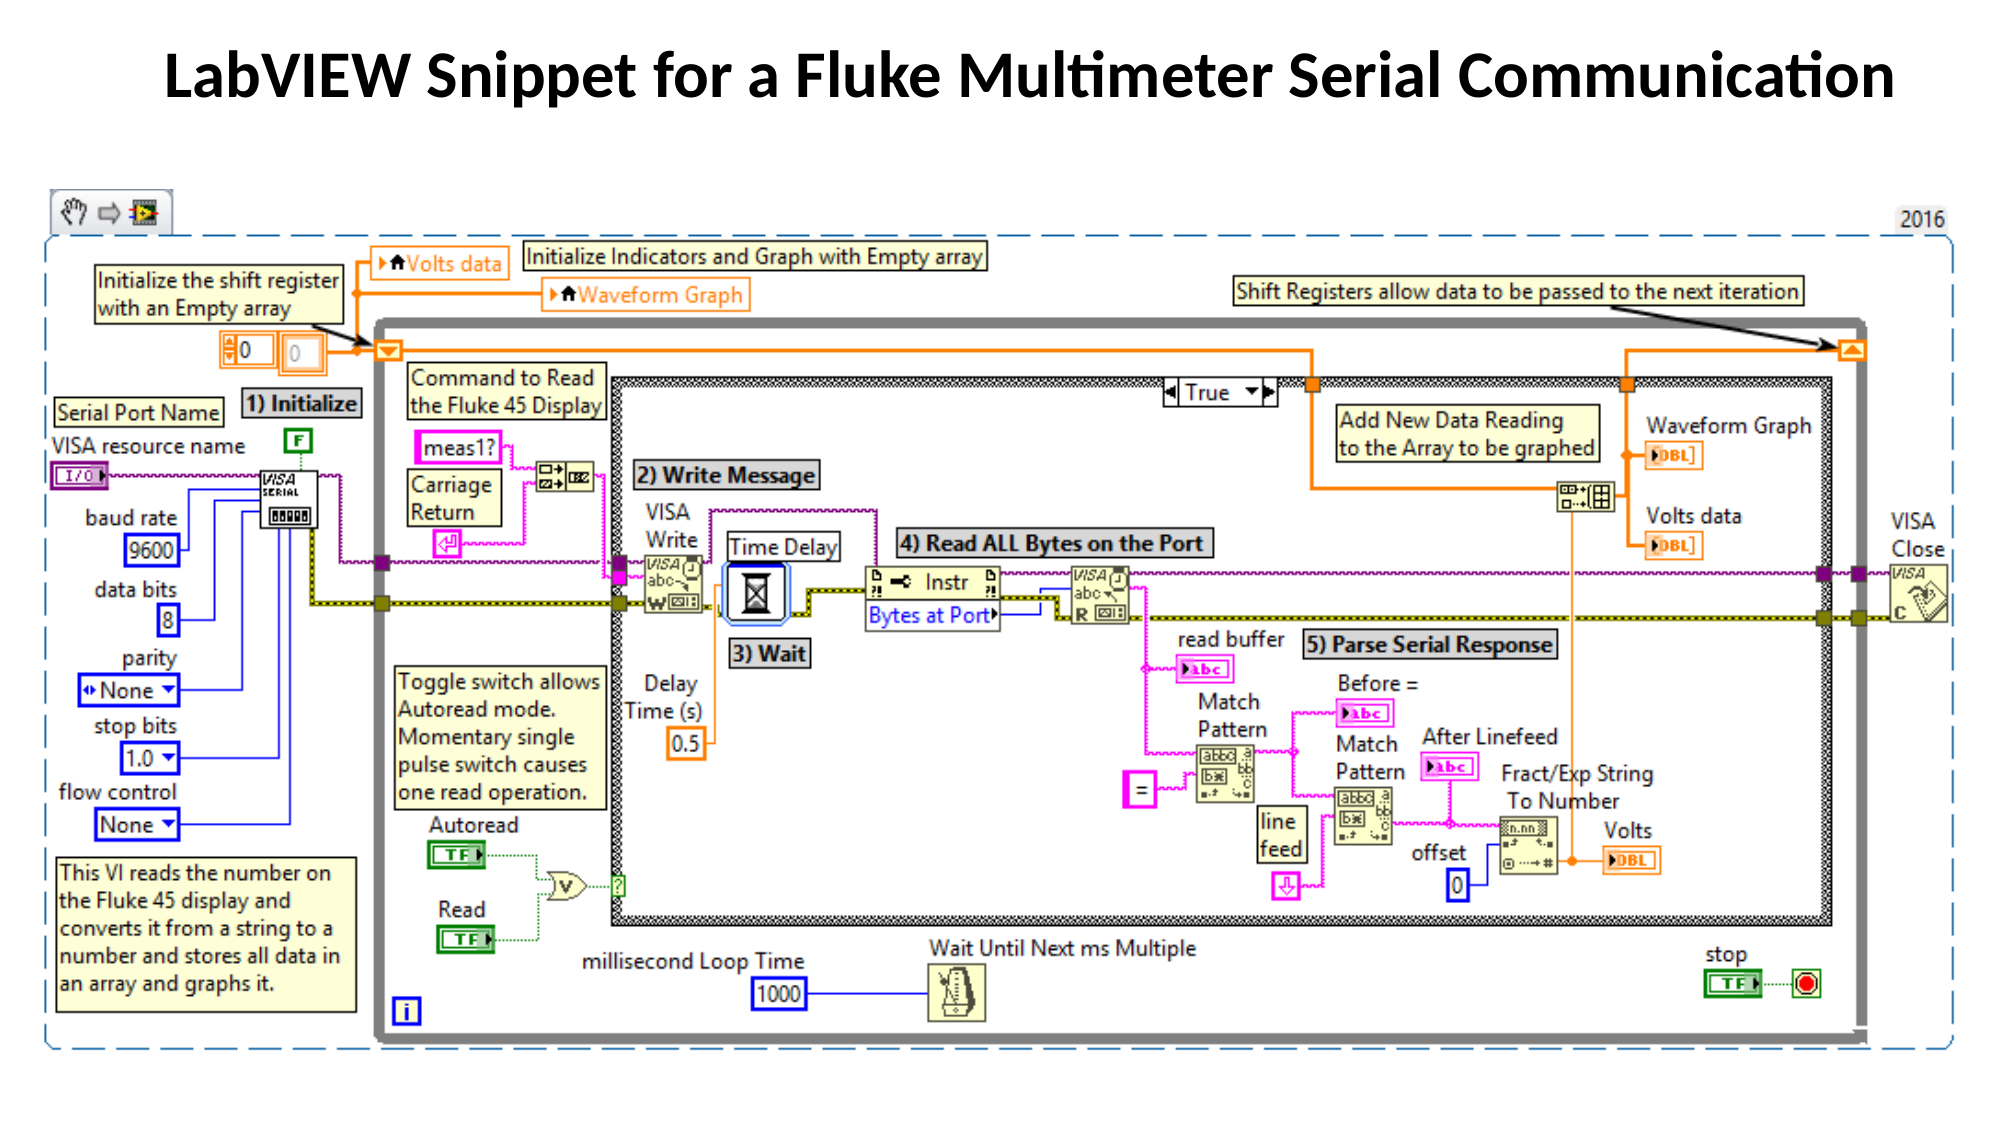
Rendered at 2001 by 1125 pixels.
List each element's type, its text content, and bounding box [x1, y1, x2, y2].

picture [43, 189, 1956, 1052]
text_box LabVIEW Snippet for a Fluke Multimeter Serial Communication [62, 23, 2000, 119]
